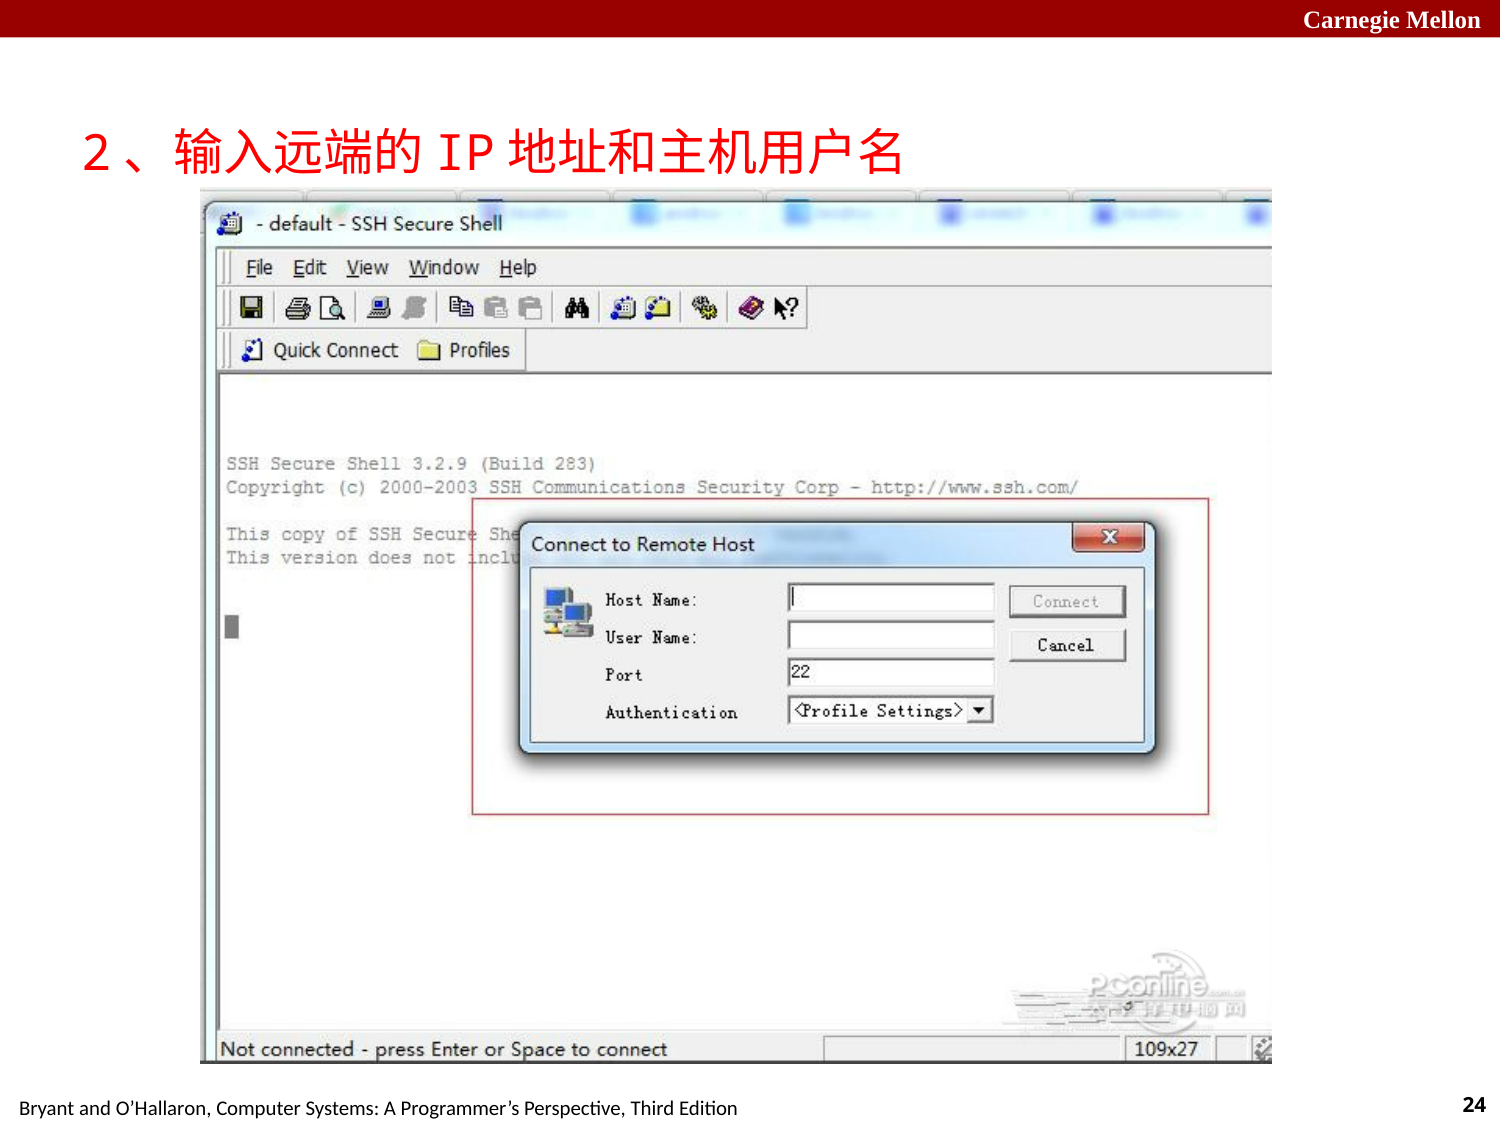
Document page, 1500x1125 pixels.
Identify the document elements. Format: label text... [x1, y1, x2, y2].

picture [199, 187, 1273, 1065]
title 2、输入远端的IP地址和主机用户名 [74, 0, 1451, 180]
